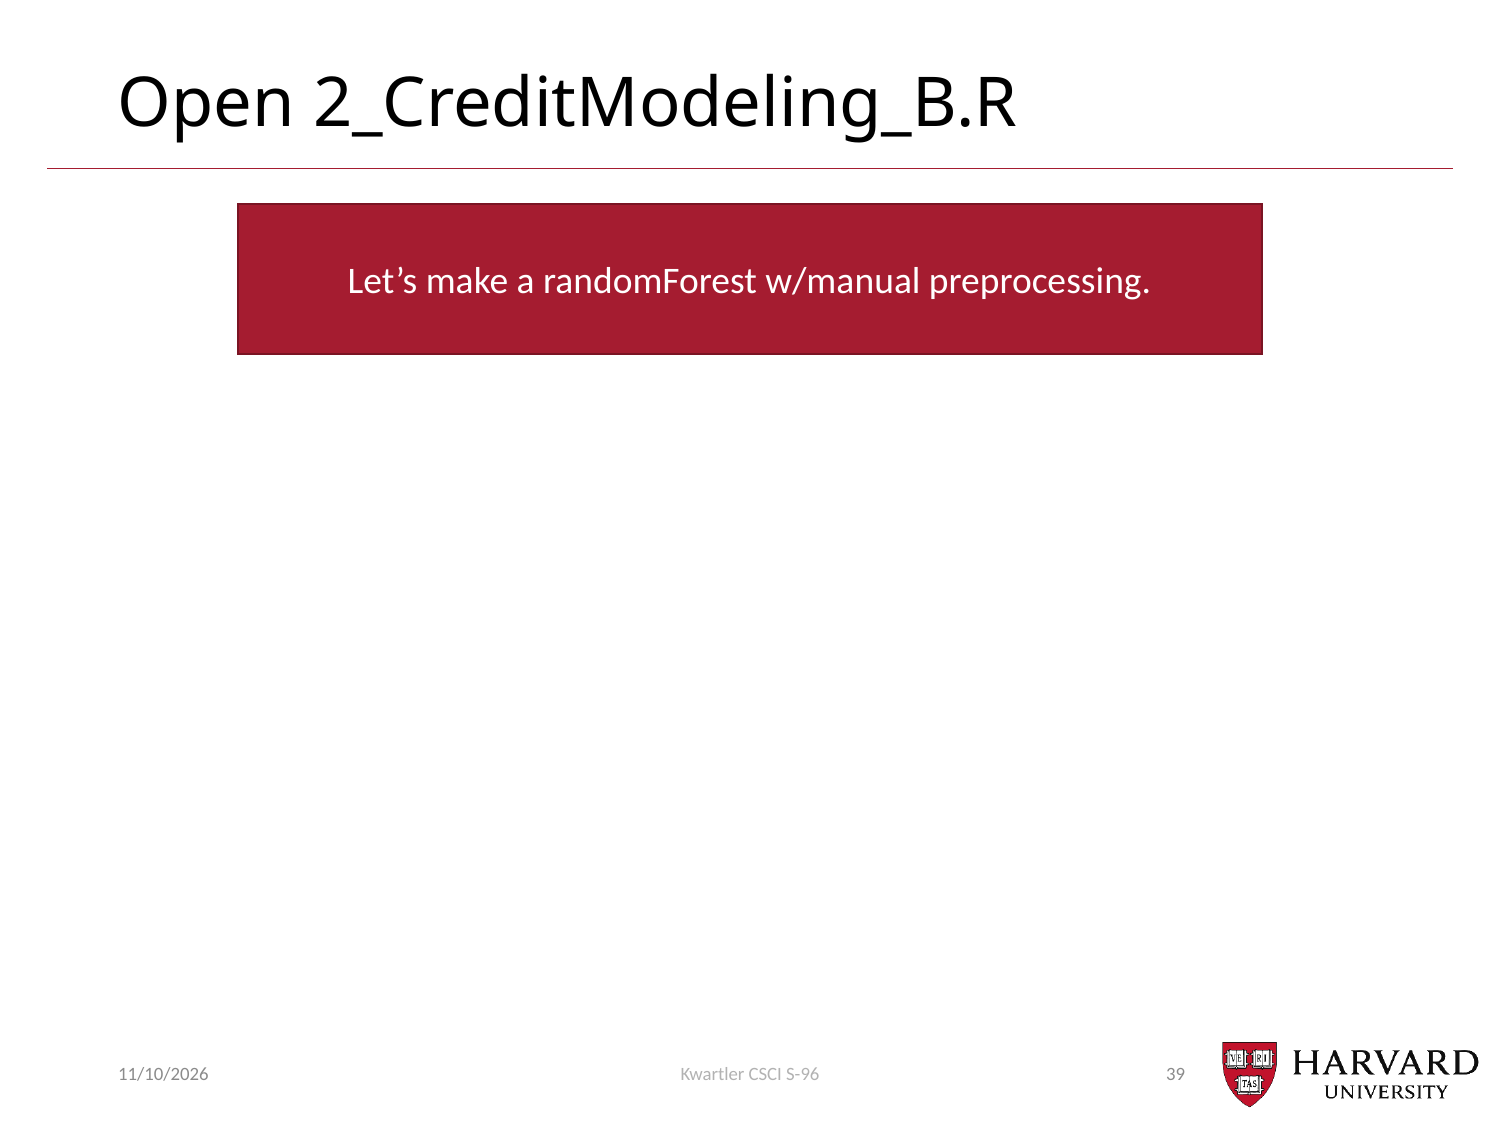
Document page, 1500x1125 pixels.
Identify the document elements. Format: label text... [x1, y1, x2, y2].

text_box Let’s make a randomForest w/manual preprocessing. [237, 203, 1263, 355]
title Open 2_CreditModeling_B.R [103, 59, 1397, 157]
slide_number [103, 1042, 441, 1103]
footer Kwartler CSCI S-96 [496, 1042, 1004, 1103]
slide_number 39 [1059, 1042, 1200, 1103]
picture [1200, 1024, 1500, 1125]
